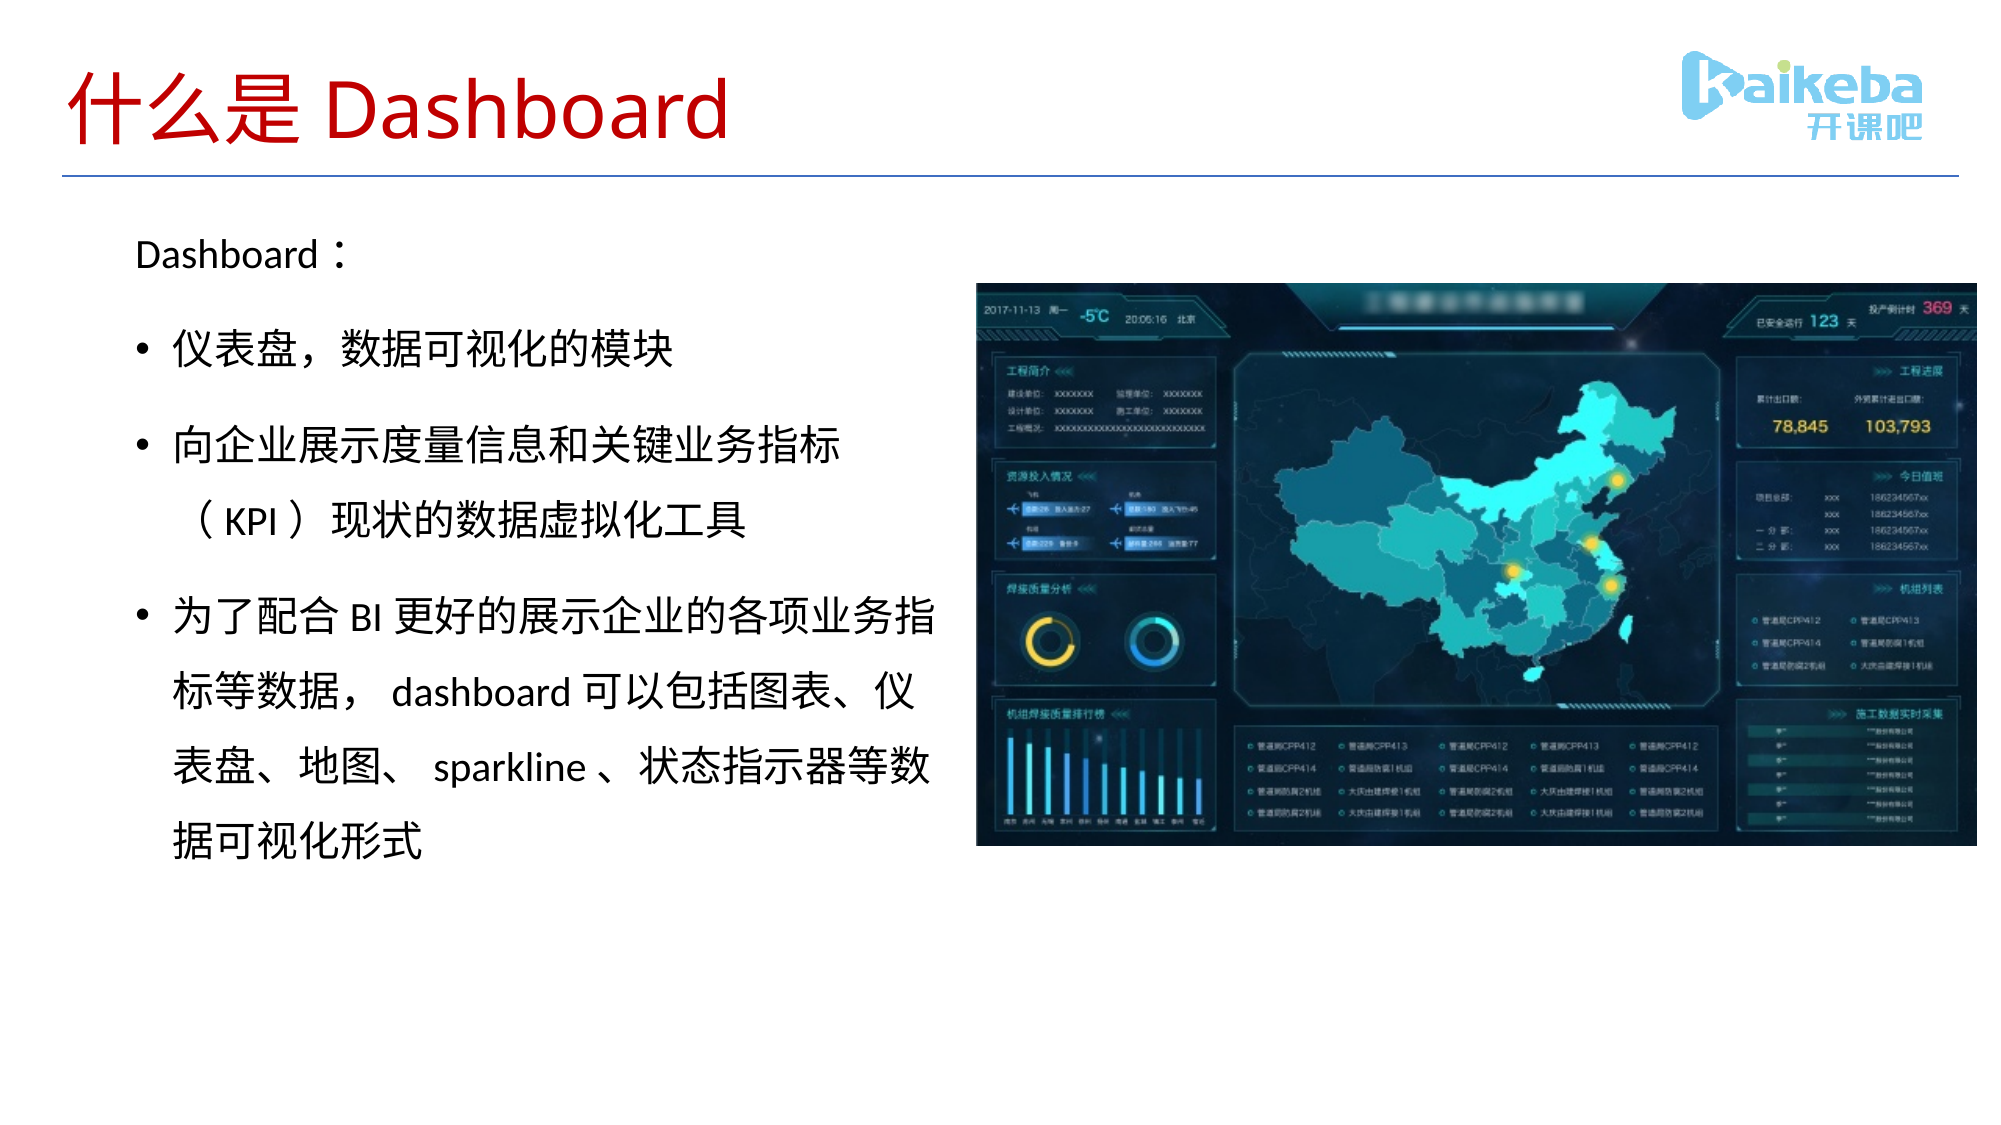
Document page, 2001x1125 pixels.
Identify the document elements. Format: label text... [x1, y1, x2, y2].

title 什么是Dashboard [57, 59, 1728, 167]
picture [976, 283, 1977, 847]
text_box Dashboard： 仪表盘，数据可视化的模块 向企业展示度量信息和关键业务指标（KPI）现状的数据虚拟化工具 为了配合BI更好的展示企业的各项业务指标等数据，dashboard可以包括图表、仪表盘、地图、sparkline、状态指示器等数据可视化形式 [127, 194, 965, 846]
